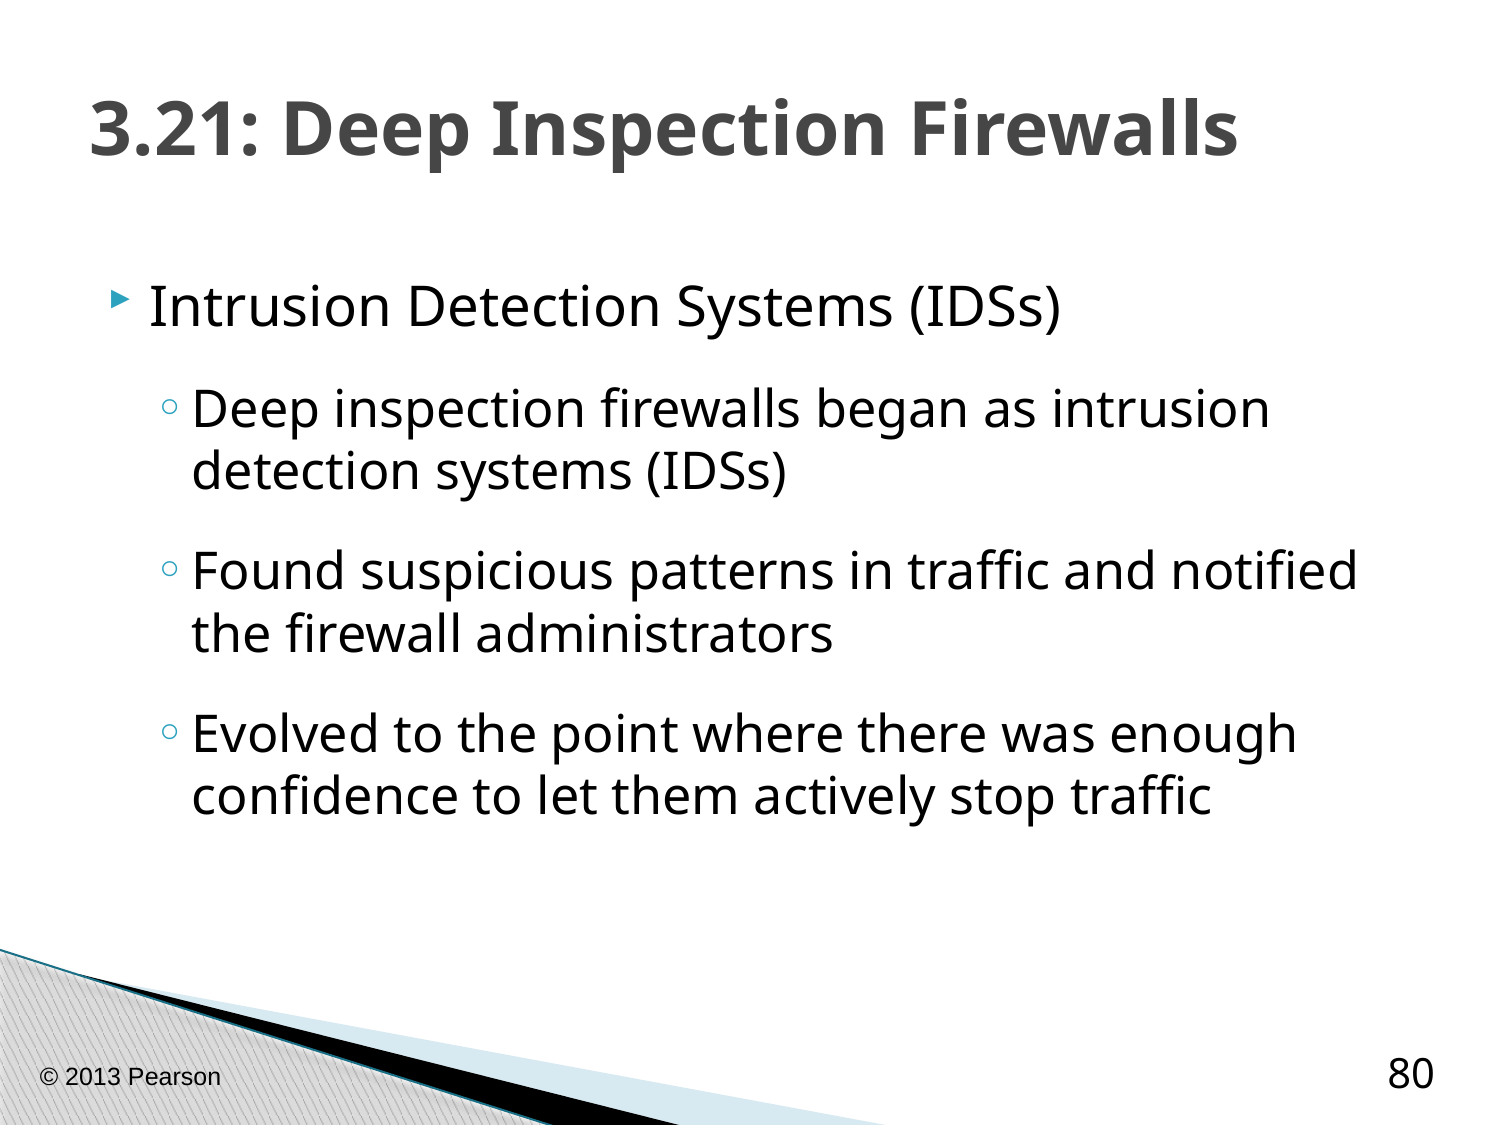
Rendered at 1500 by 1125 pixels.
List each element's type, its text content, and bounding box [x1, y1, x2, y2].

footer © 2013 Pearson [24, 1050, 238, 1098]
list Intrusion Detection Systems (IDSs) Deep inspection firewalls began as intrusion detection systems (IDSs) Found suspicious patterns in traffic and notified the firewall administrators Evolved to the point where there was enough confidence to let them actively stop traffic [74, 262, 1426, 986]
title 3.21: Deep Inspection Firewalls [75, 50, 1425, 200]
slide_number 80 [1325, 1051, 1450, 1112]
